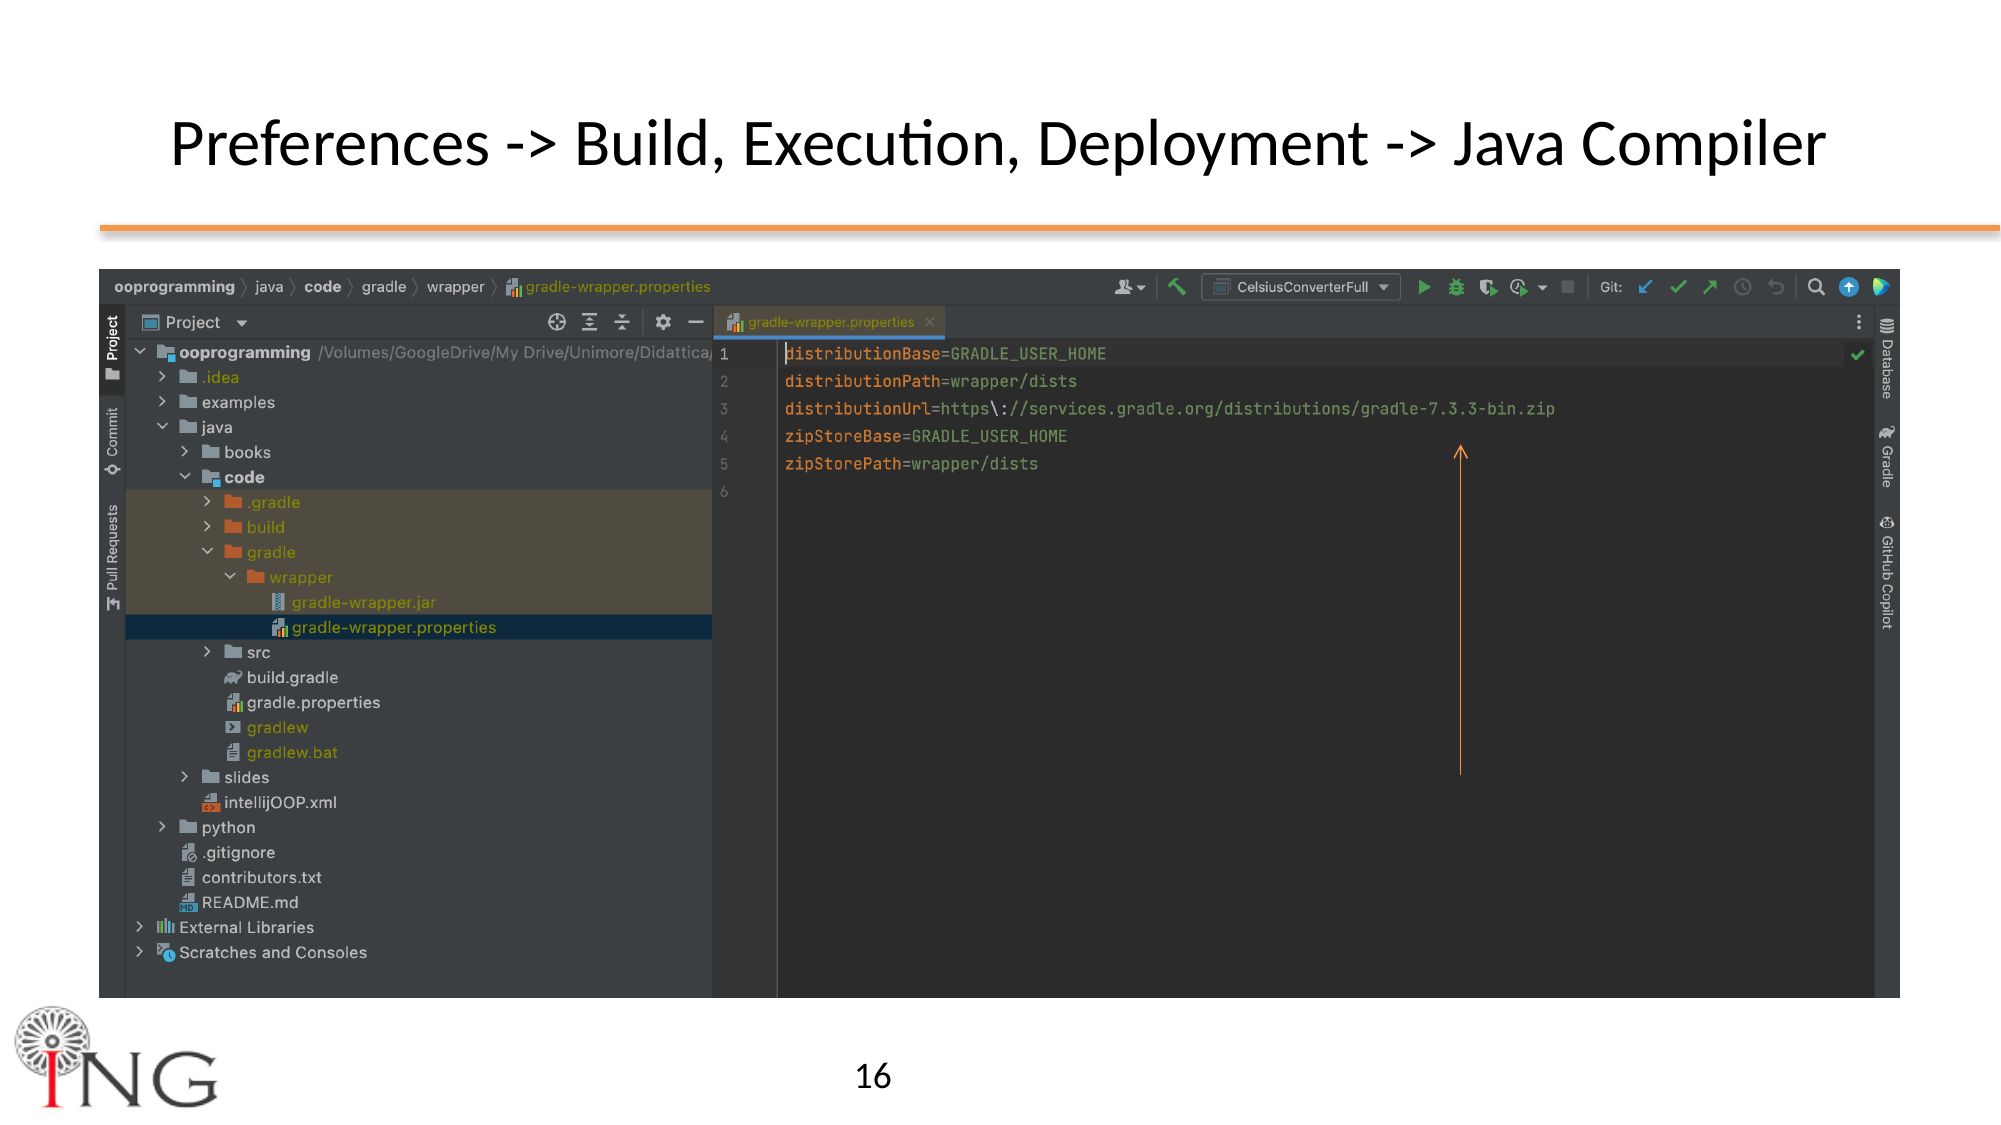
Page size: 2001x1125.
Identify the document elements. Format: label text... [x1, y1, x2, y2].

title Preferences -> Build, Execution, Deployment -> Java Compiler [99, 45, 1900, 233]
slide_number 16 [839, 1043, 1900, 1104]
picture [0, 987, 244, 1125]
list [99, 269, 1901, 999]
